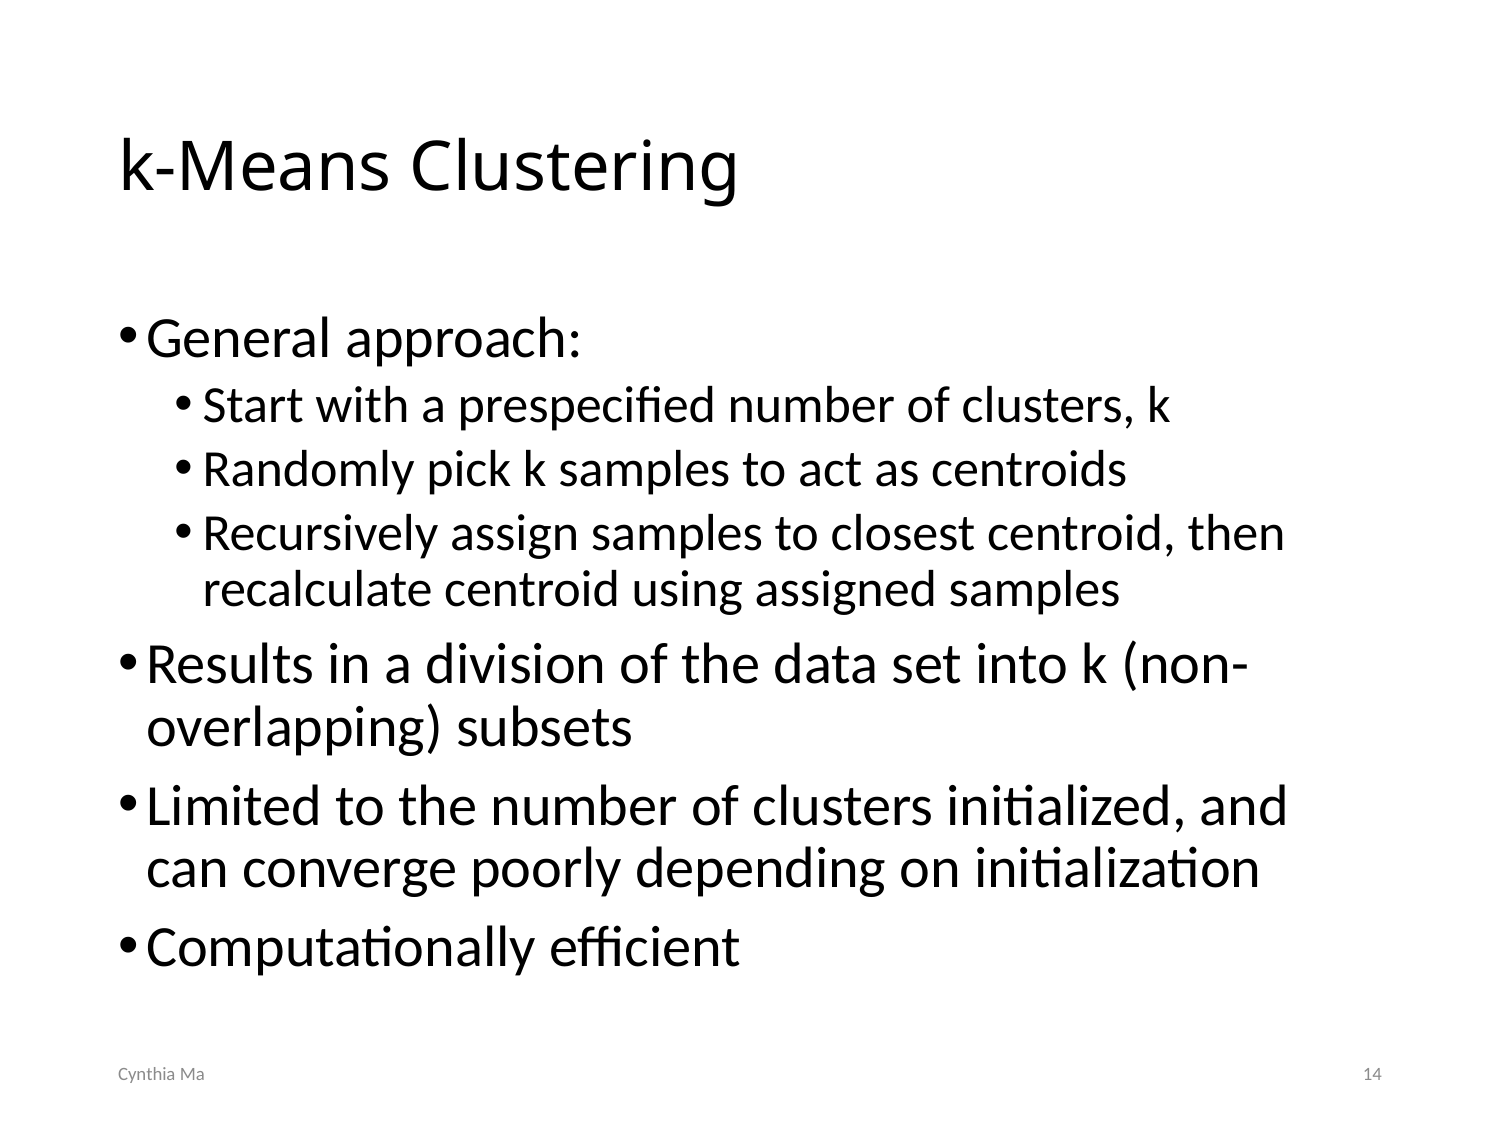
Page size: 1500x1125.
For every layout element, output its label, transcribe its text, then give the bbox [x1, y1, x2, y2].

list General approach: Start with a prespecified number of clusters, k Randomly pick k samples to act as centroids Recursively assign samples to closest centroid, then recalculate centroid using assigned samples Results in a division of the data set into k (non-overlapping) subsets Limited to the number of clusters initialized, and can converge poorly depending on initialization Computationally efficient [103, 299, 1397, 1014]
slide_number Cynthia Ma [103, 1042, 441, 1103]
title k-Means Clustering [103, 59, 1397, 278]
slide_number 14 [1059, 1042, 1397, 1103]
